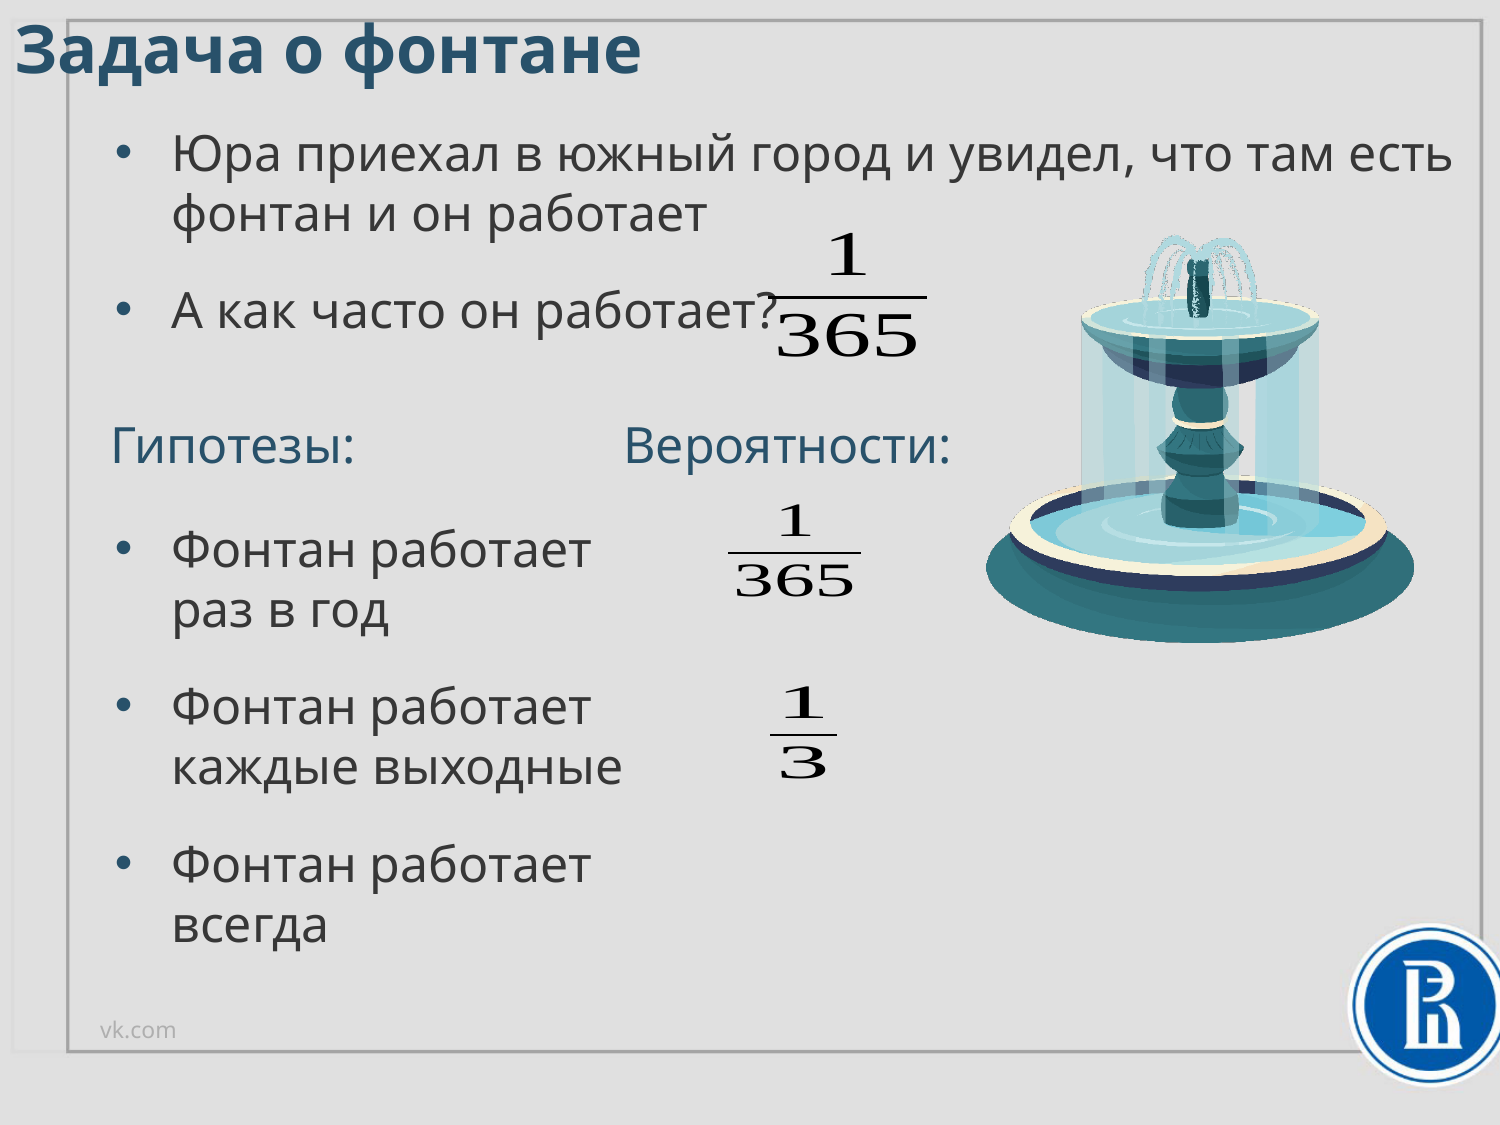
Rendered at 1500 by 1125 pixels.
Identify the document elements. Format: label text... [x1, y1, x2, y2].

picture [880, 346, 907, 354]
picture [837, 346, 859, 354]
picture [781, 346, 809, 354]
text_box Юра приехал в южный город и увидел, что там есть фонтан и он работает А как часто он работает? [100, 113, 1500, 346]
text_box Фонтан работает раз в год Фонтан работает каждые выходные Фонтан работает всегда [100, 509, 650, 960]
text_box Задача о фонтане [0, 0, 1500, 96]
text_box Гипотезы: [100, 421, 366, 477]
picture [0, 96, 1500, 1125]
text_box Вероятности: [607, 421, 968, 477]
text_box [709, 494, 865, 791]
text_box vk.com [100, 1015, 383, 1059]
